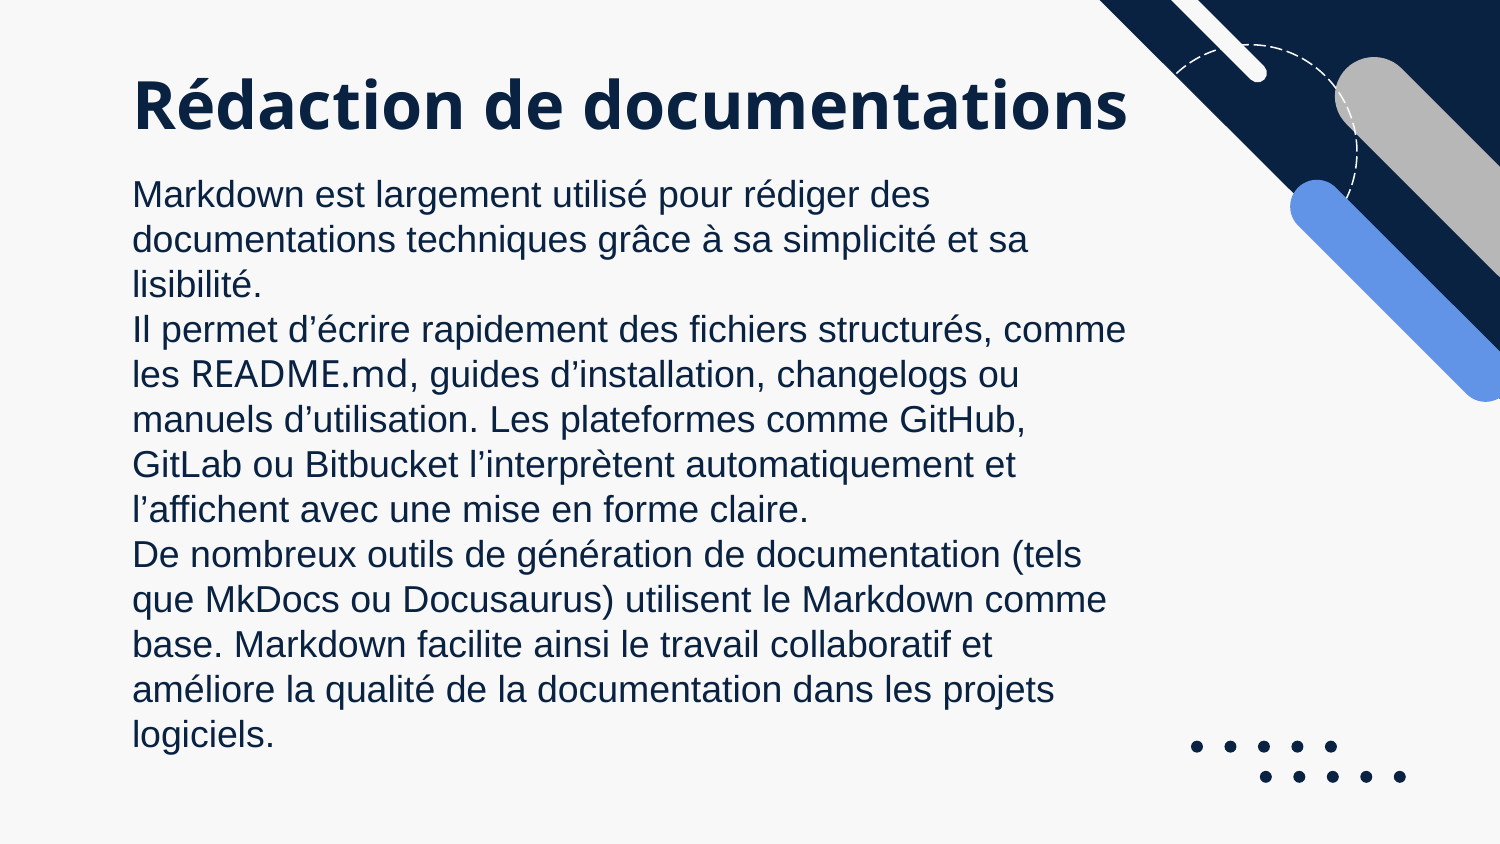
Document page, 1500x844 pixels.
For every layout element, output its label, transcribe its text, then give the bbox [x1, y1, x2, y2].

title Rédaction de documentations [117, 48, 1264, 183]
subtitle Markdown est largement utilisé pour rédiger des documentations techniques grâce à sa simplicité et sa lisibilité. Il permet d’écrire rapidement des fichiers structurés, comme les README.md, guides d’installation, changelogs ou manuels d’utilisation. Les plateformes comme GitHub, GitLab ou Bitbucket l’interprètent automatiquement et l’affichent avec une mise en forme claire. De nombreux outils de génération de documentation (tels que MkDocs ou Docusaurus) utilisent le Markdown comme base. Markdown facilite ainsi le travail collaboratif et améliore la qualité de la documentation dans les projets logiciels. [117, 162, 1152, 763]
